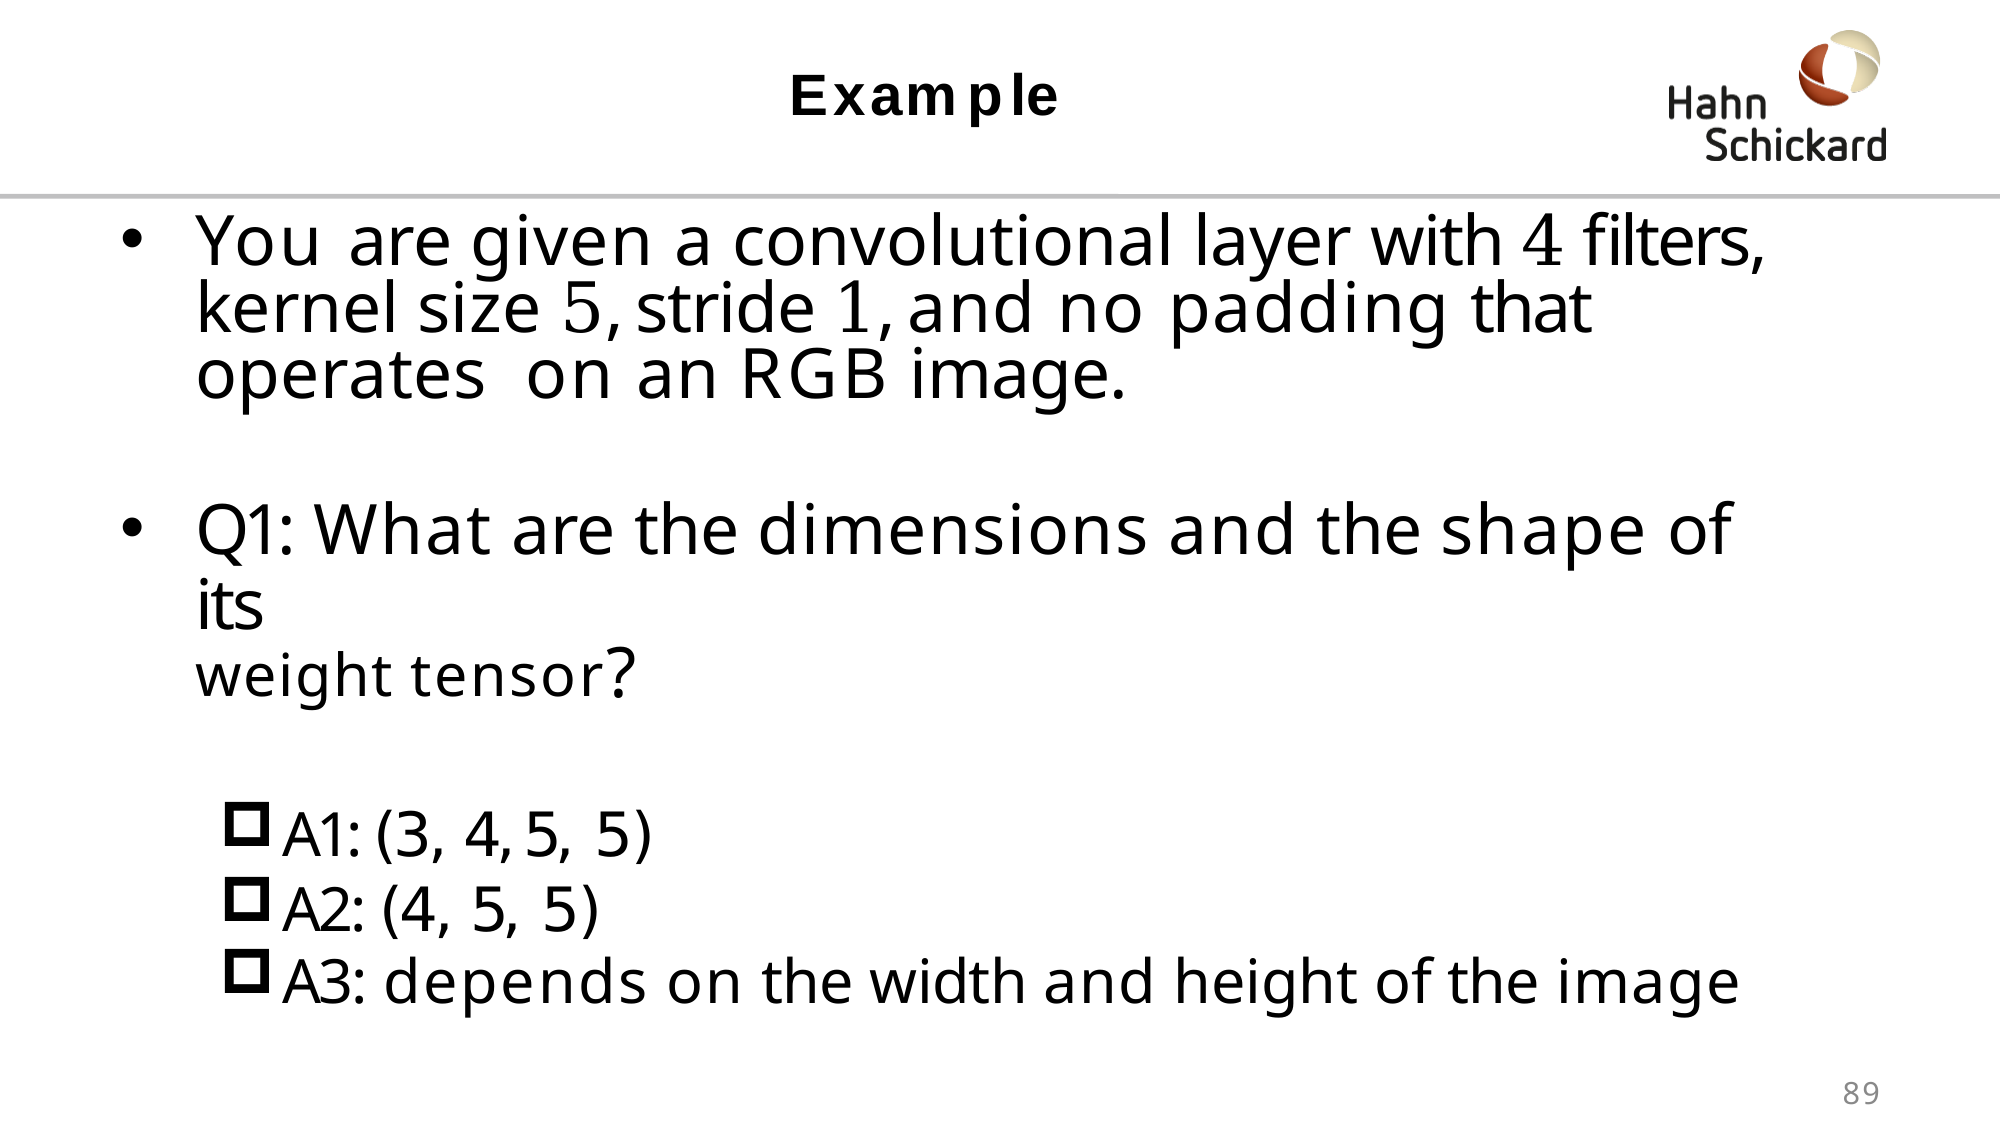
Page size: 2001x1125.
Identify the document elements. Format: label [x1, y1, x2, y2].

title [786, 0, 1213, 187]
text_box [1834, 1073, 1889, 1116]
picture [1669, 30, 1886, 161]
text_box [117, 193, 1817, 1016]
